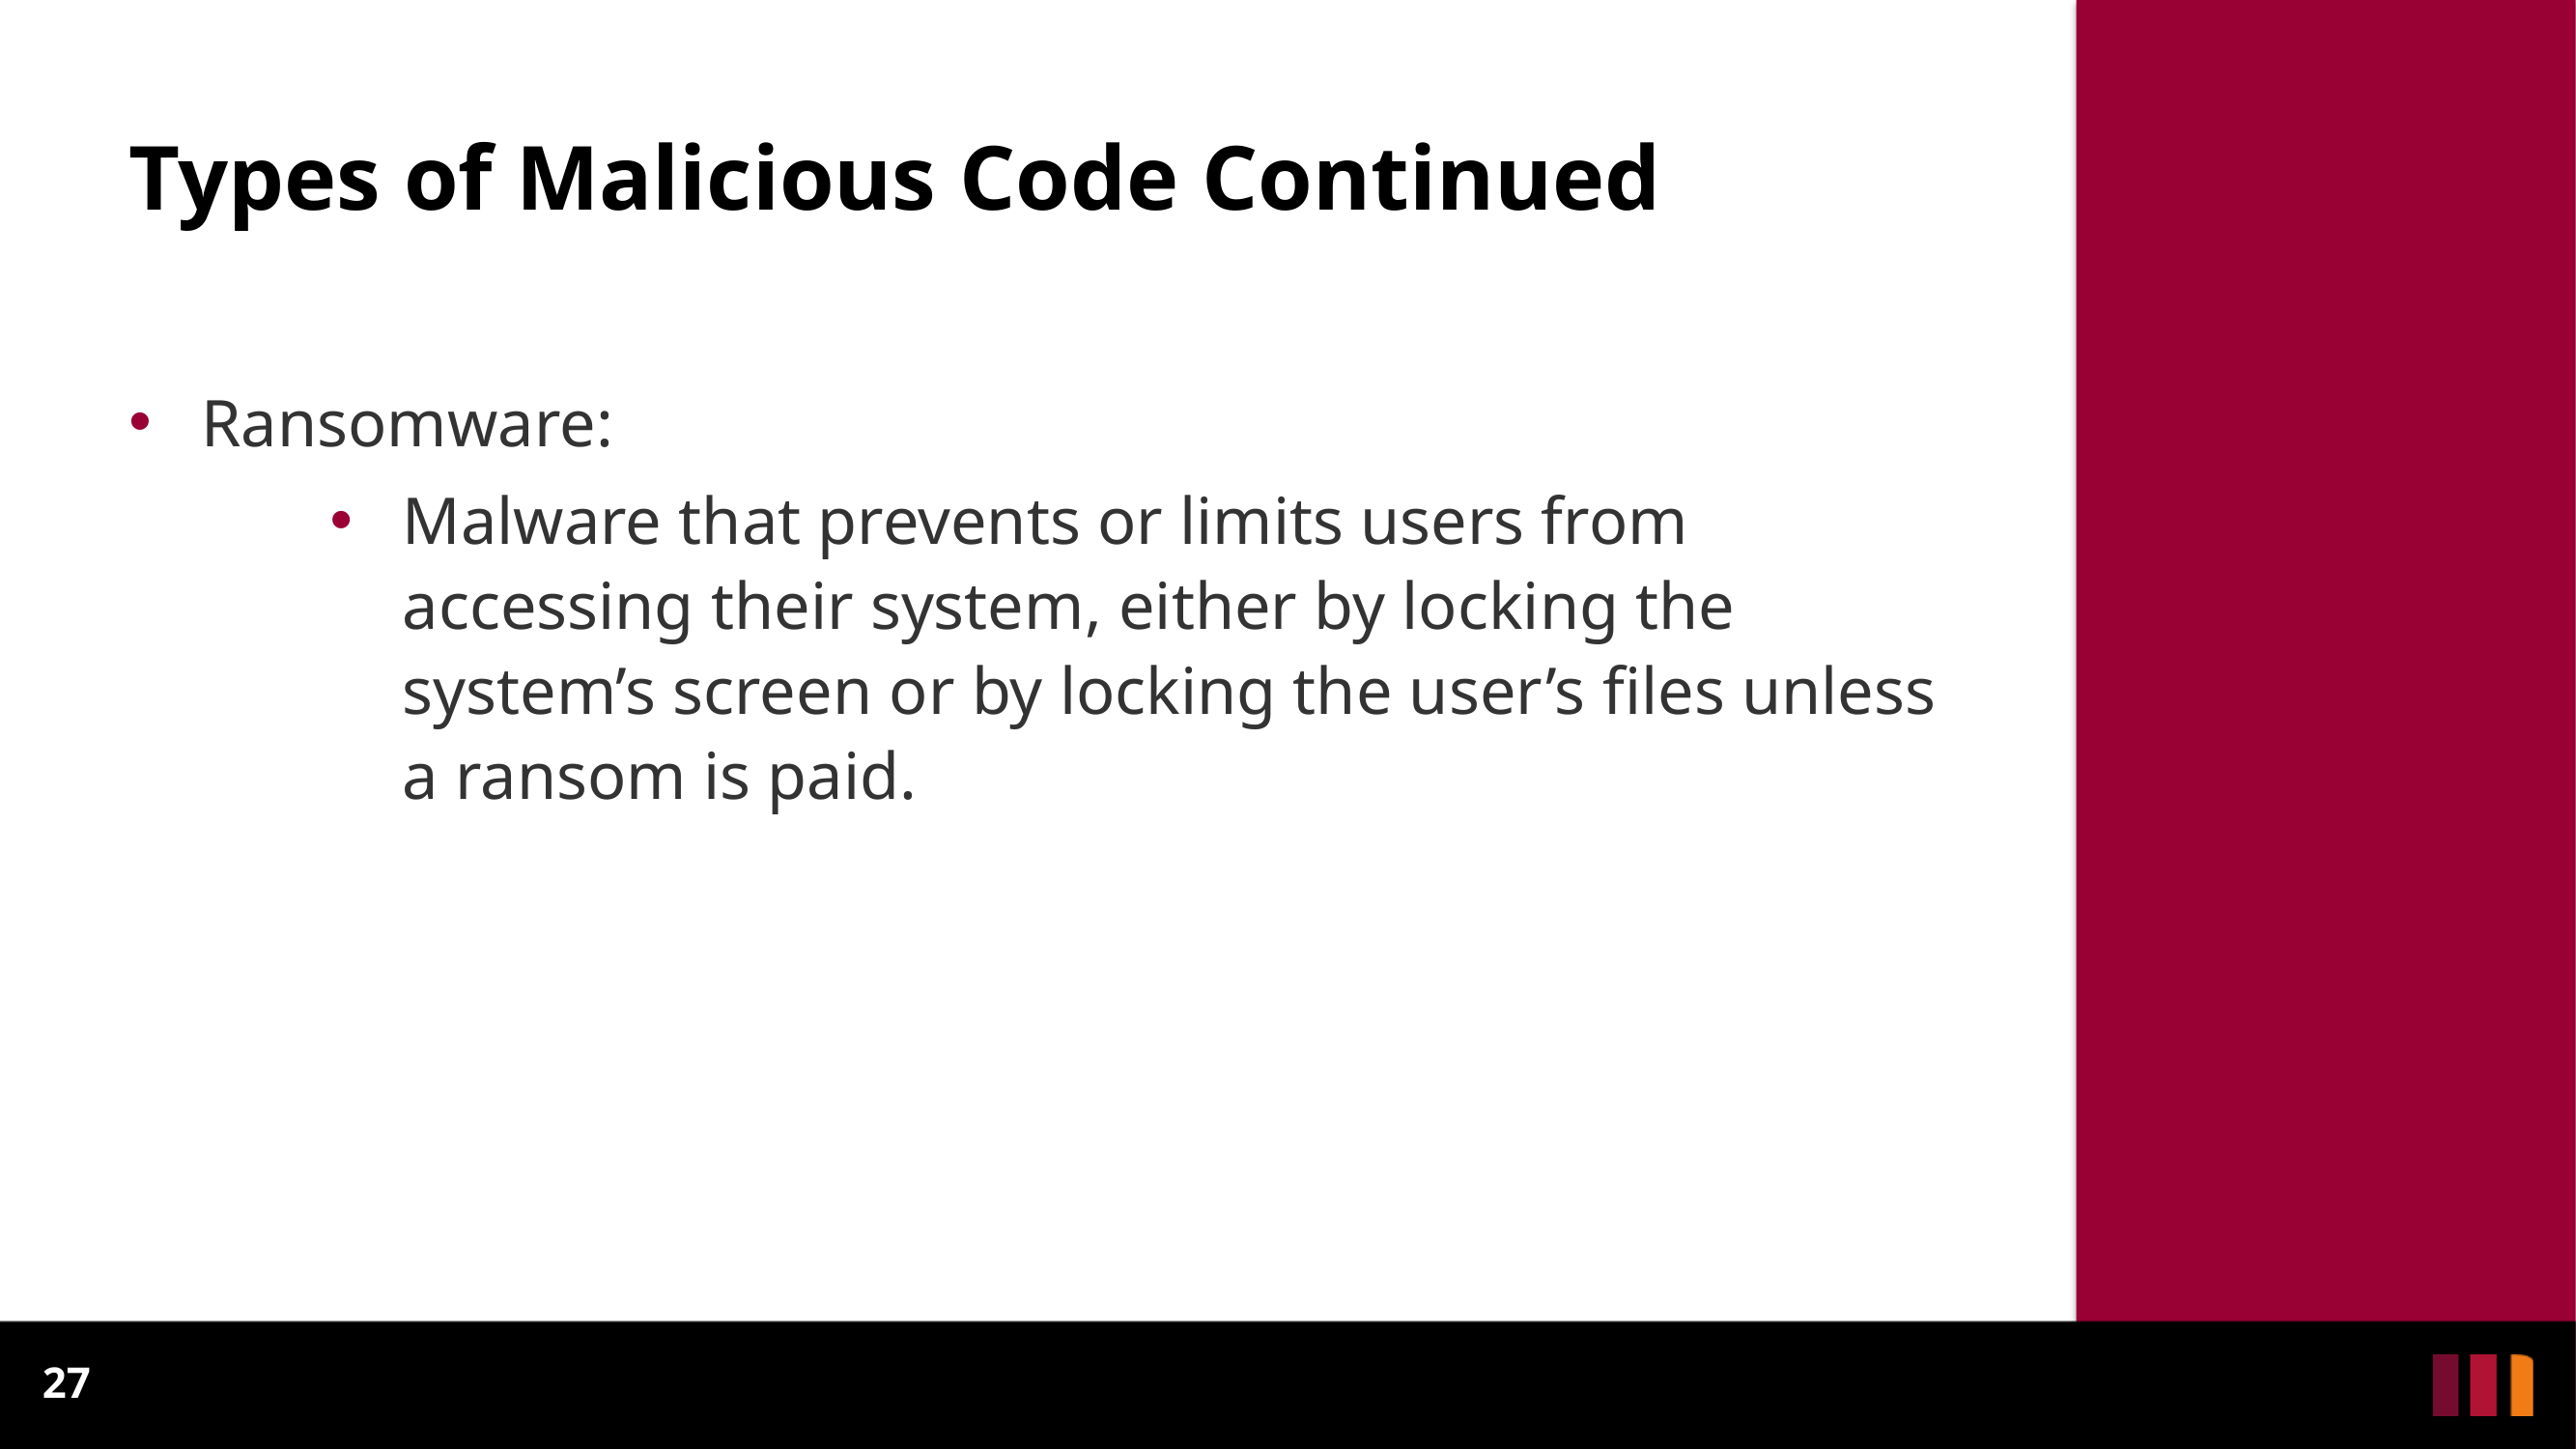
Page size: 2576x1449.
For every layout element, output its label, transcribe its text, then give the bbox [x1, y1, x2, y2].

slide_number 27 [42, 1346, 127, 1424]
title Types of Malicious Code Continued [128, 122, 1859, 334]
list Ransomware: Malware that prevents or limits users from accessing their system, either by locking the system’s screen or by locking the user’s files unless a ransom is paid. [128, 374, 1969, 1195]
